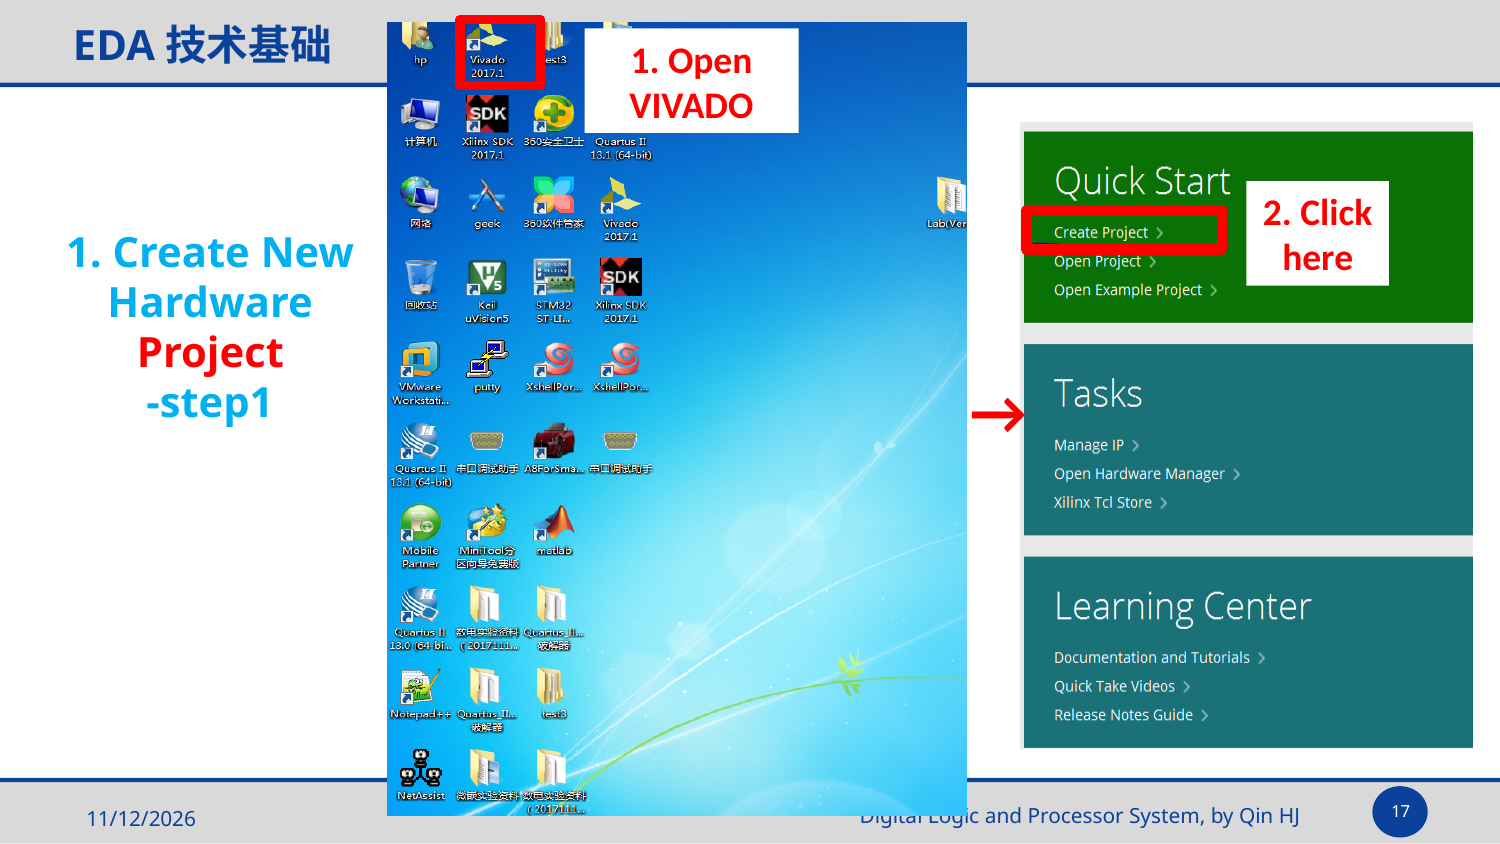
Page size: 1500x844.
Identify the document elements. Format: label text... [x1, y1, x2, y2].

title 1. Create New Hardware Project -step1 [43, 169, 377, 483]
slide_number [75, 797, 425, 843]
text_box → [972, 366, 1014, 453]
slide_number 17 [1364, 790, 1437, 836]
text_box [1020, 121, 1474, 749]
text_box EDA技术基础 [58, 11, 1132, 88]
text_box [387, 19, 967, 816]
